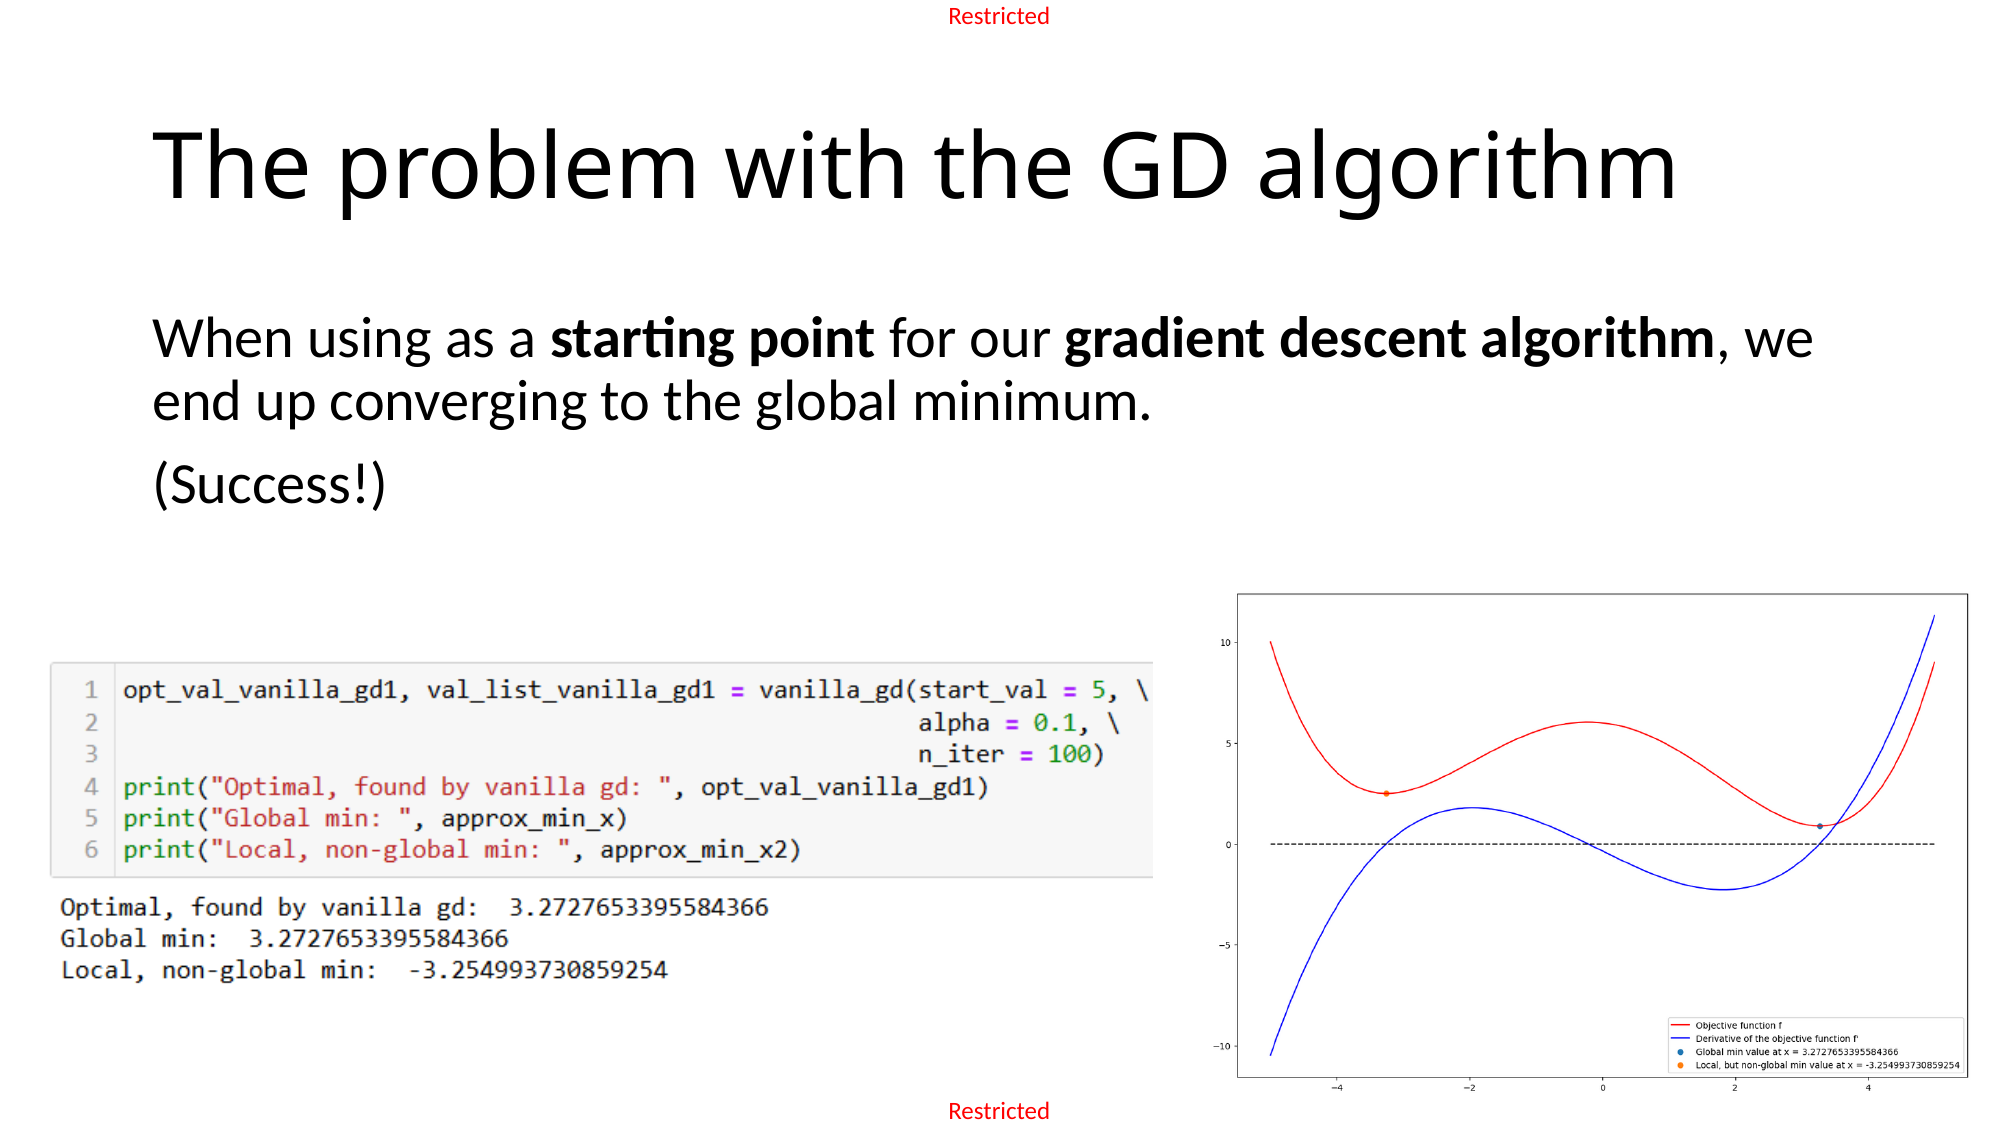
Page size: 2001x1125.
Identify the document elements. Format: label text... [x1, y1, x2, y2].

title The problem with the GD algorithm [137, 59, 1863, 278]
picture [1210, 589, 1972, 1098]
picture [44, 656, 1153, 991]
